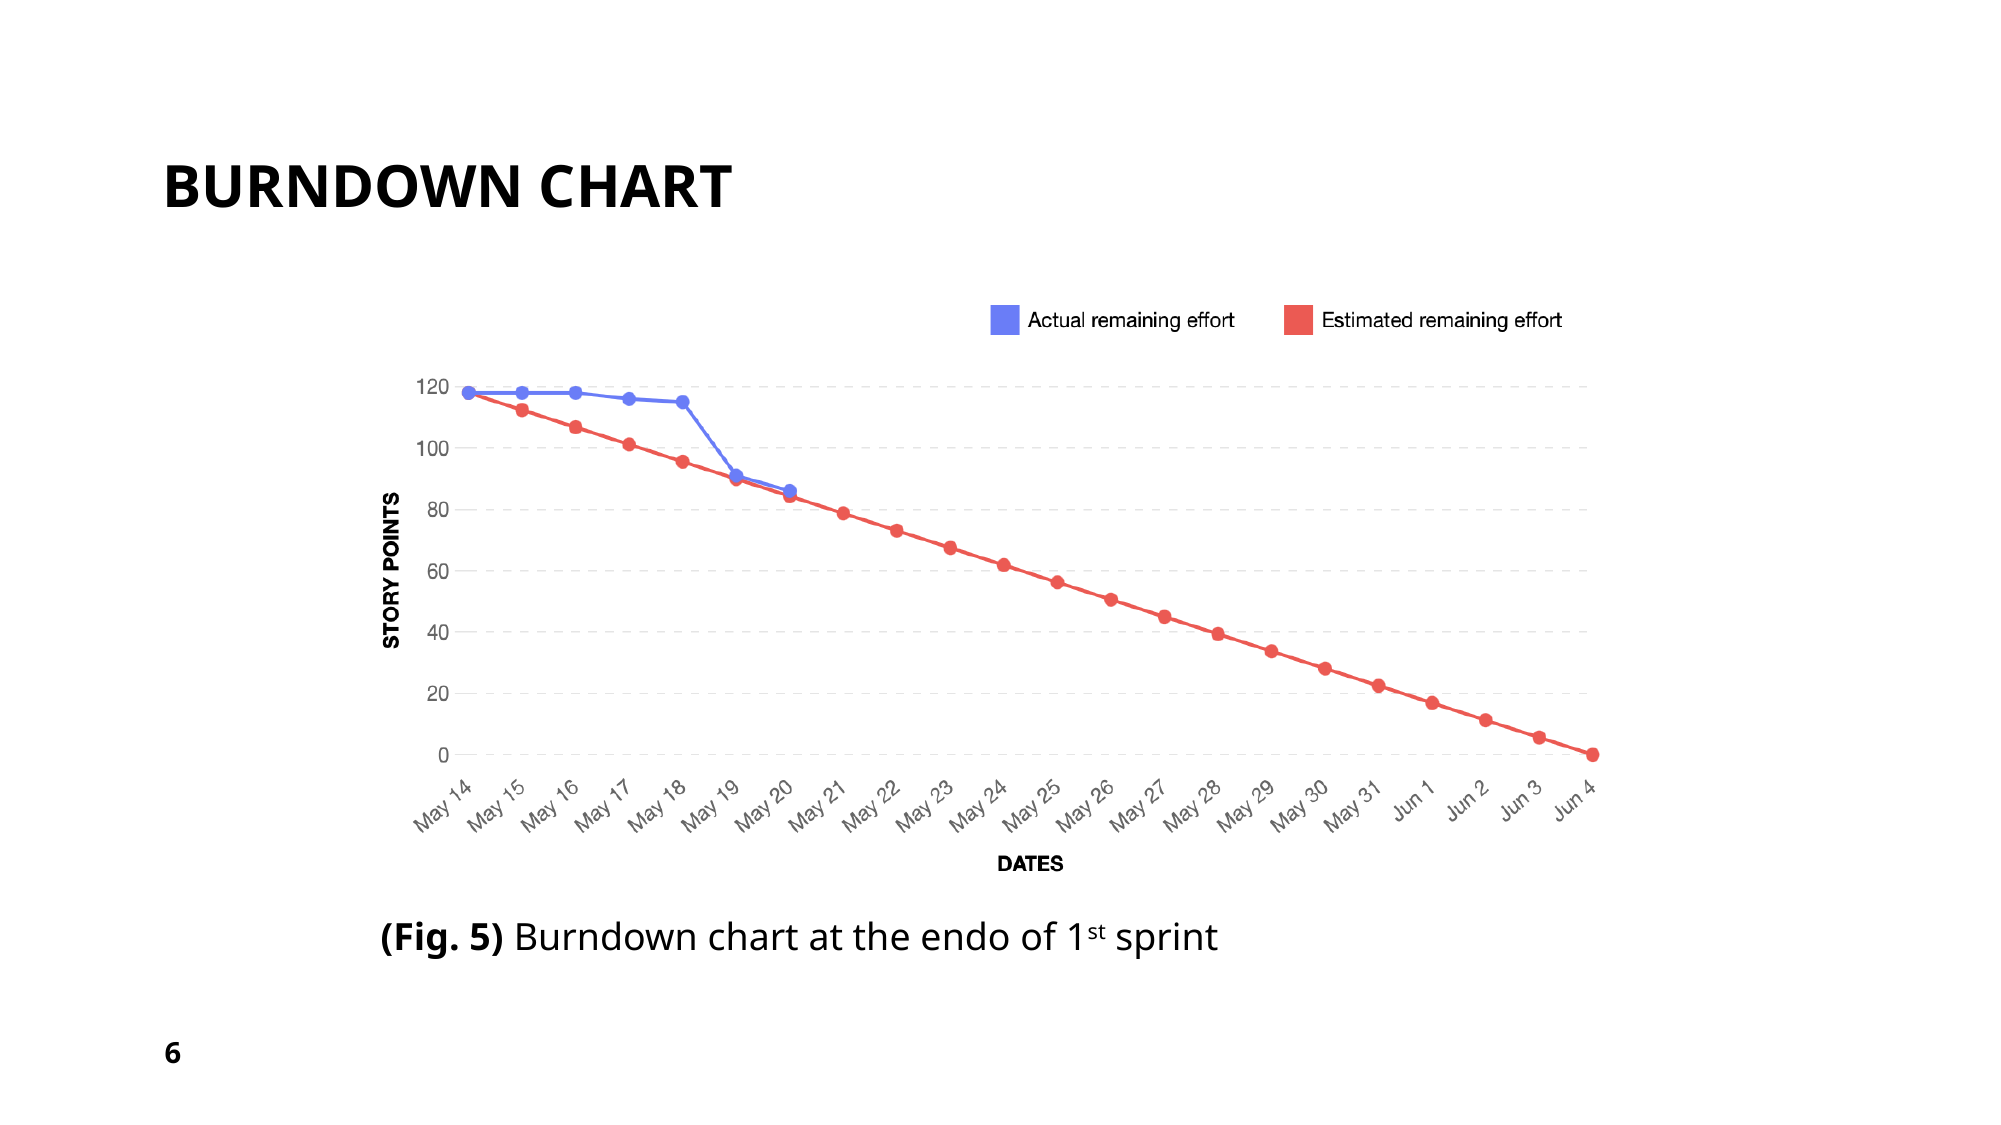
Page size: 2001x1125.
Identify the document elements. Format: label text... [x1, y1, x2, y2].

text_box (Fig. 5) Burndown chart at the endo of 1st sprint [365, 905, 1251, 966]
title Burndown chart [147, 22, 1846, 228]
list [365, 296, 1627, 885]
slide_number 6 [149, 1024, 345, 1085]
